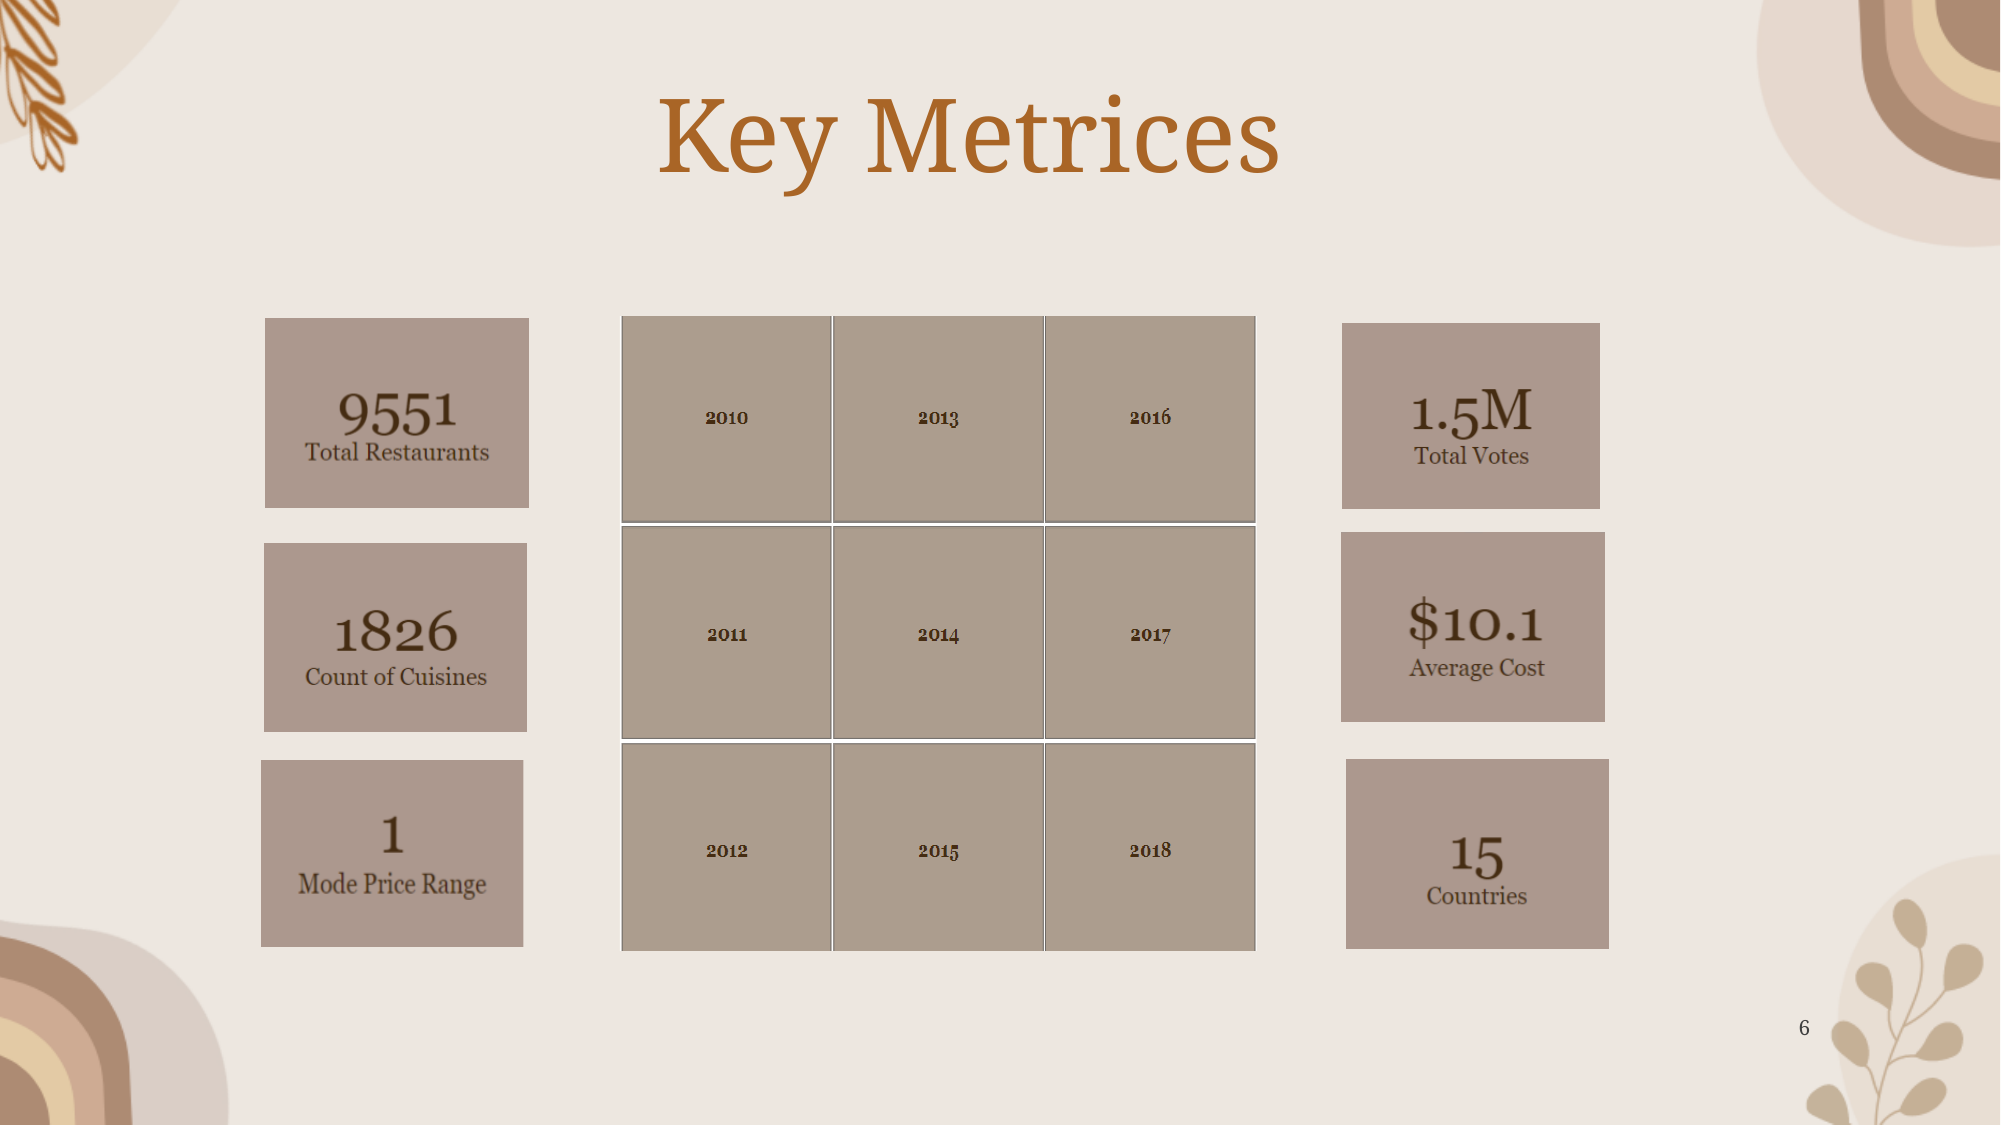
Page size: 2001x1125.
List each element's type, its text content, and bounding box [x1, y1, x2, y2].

picture [0, 0, 2001, 1125]
slide_number 6 [1687, 990, 1825, 1050]
text_box Key Metrices [107, 76, 1833, 273]
